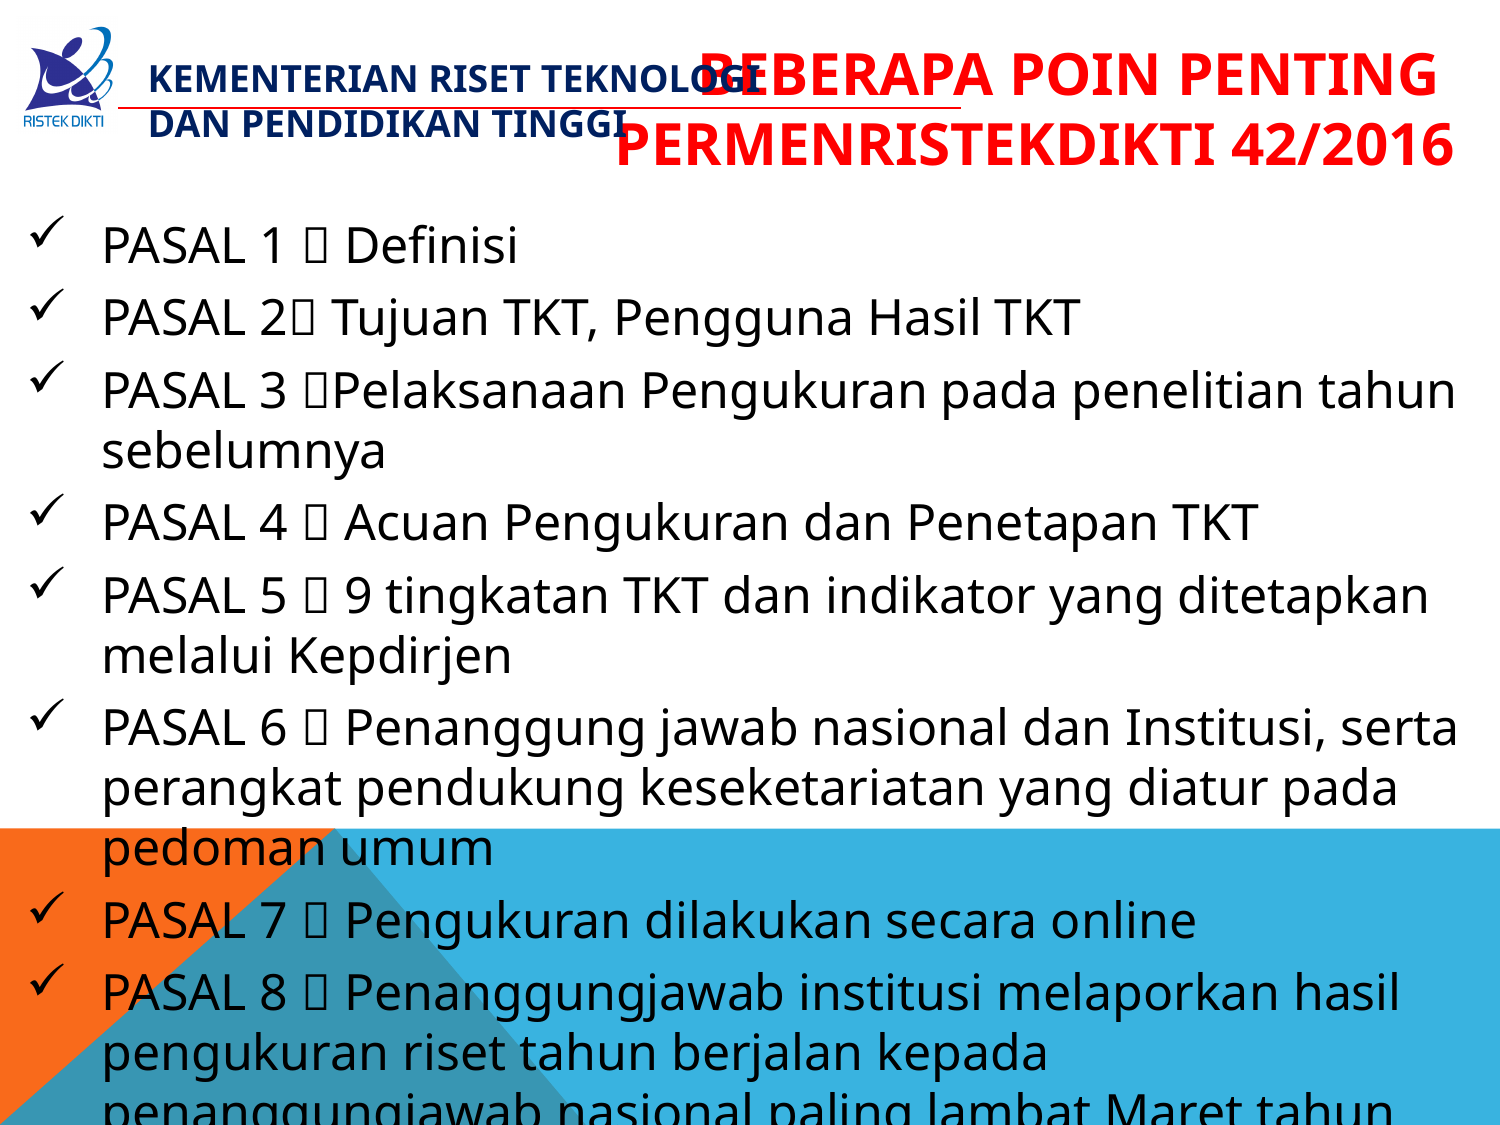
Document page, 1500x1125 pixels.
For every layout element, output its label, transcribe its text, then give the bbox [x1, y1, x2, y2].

text_box KEMENTERIAN RISET TEKNOLOGI DAN PENDIDIKAN TINGGI [132, 117, 863, 153]
picture [16, 16, 118, 134]
text_box PASAL 1  Definisi PASAL 2 Tujuan TKT, Pengguna Hasil TKT PASAL 3 Pelaksanaan Pengukuran pada penelitian tahun sebelumnya PASAL 4  Acuan Pengukuran dan Penetapan TKT PASAL 5  9 tingkatan TKT dan indikator yang ditetapkan melalui Kepdirjen PASAL 6  Penanggung jawab nasional dan Institusi, serta perangkat pendukung keseketariatan yang diatur pada pedoman umum PASAL 7  Pengukuran dilakukan secara online PASAL 8  Penanggungjawab institusi melaporkan hasil pengukuran riset tahun berjalan kepada penanggungjawab nasional paling lambat Maret tahun berikutnya PASAL 9  Pendanaan kegiatan pengukuran TKT PASAL 10-11  Masa berlaku TKT LAMPIRAN  Pedoman umum [0, 205, 1500, 1125]
text_box BEBERAPA POIN PENTING PERMENRISTEKDIKTI 42/2016 [254, 29, 1470, 185]
text_box KEMENTERIAN RISET TEKNOLOGI DAN PENDIDIKAN TINGGI [132, 47, 863, 107]
